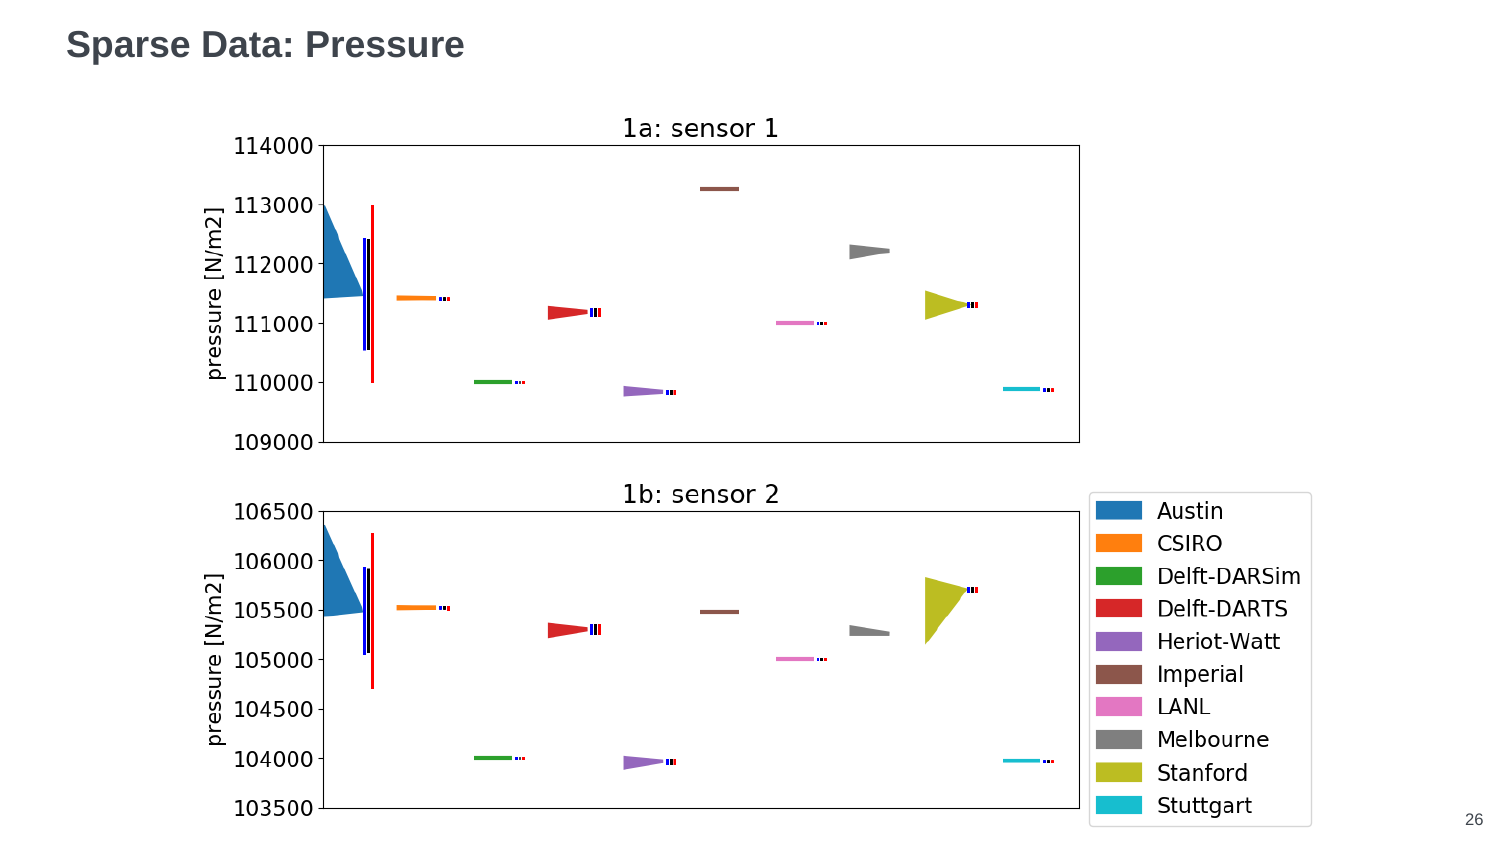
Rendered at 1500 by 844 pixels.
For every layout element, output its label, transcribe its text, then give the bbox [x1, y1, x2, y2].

picture [195, 108, 1320, 835]
title Sparse Data: Pressure [51, 10, 1449, 105]
slide_number 26 [1408, 786, 1499, 844]
